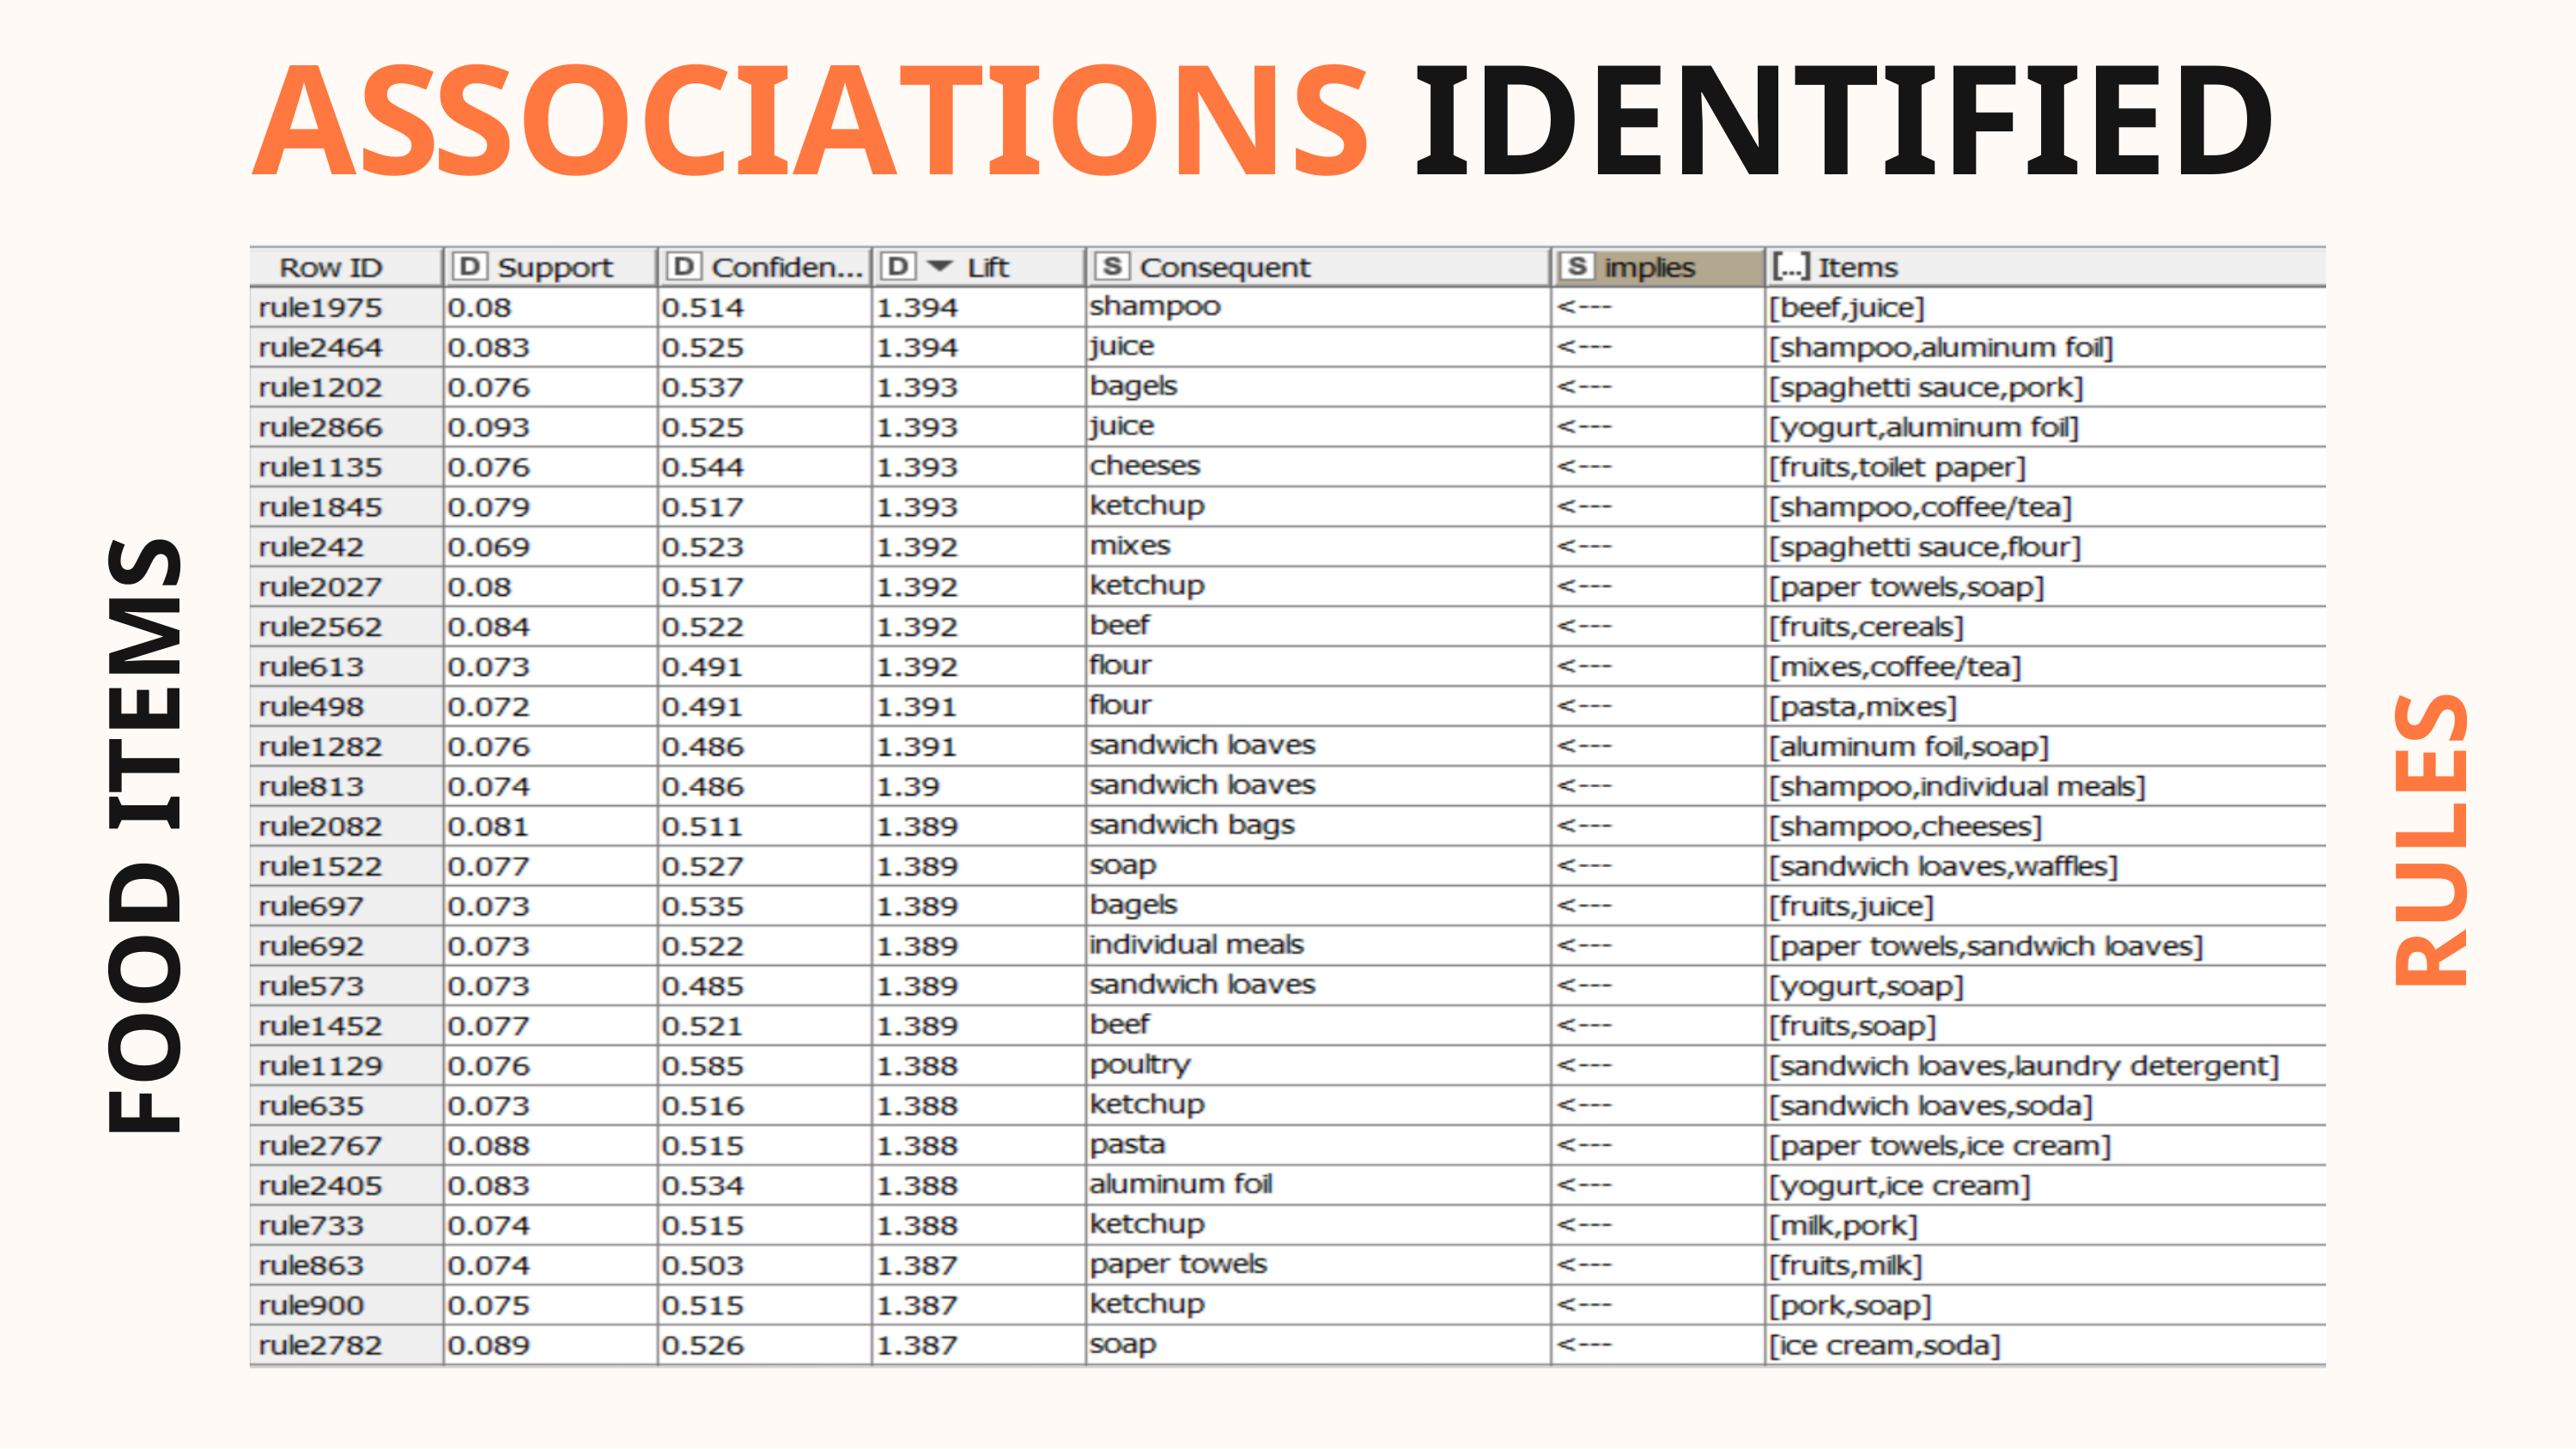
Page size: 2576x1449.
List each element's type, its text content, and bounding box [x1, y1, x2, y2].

picture [249, 241, 2327, 1368]
title ASSOCIATIONS IDENTIFIED [249, 21, 2326, 240]
text_box RULES [2367, 606, 2488, 997]
text_box FOOD ITEMS [82, 423, 202, 1143]
